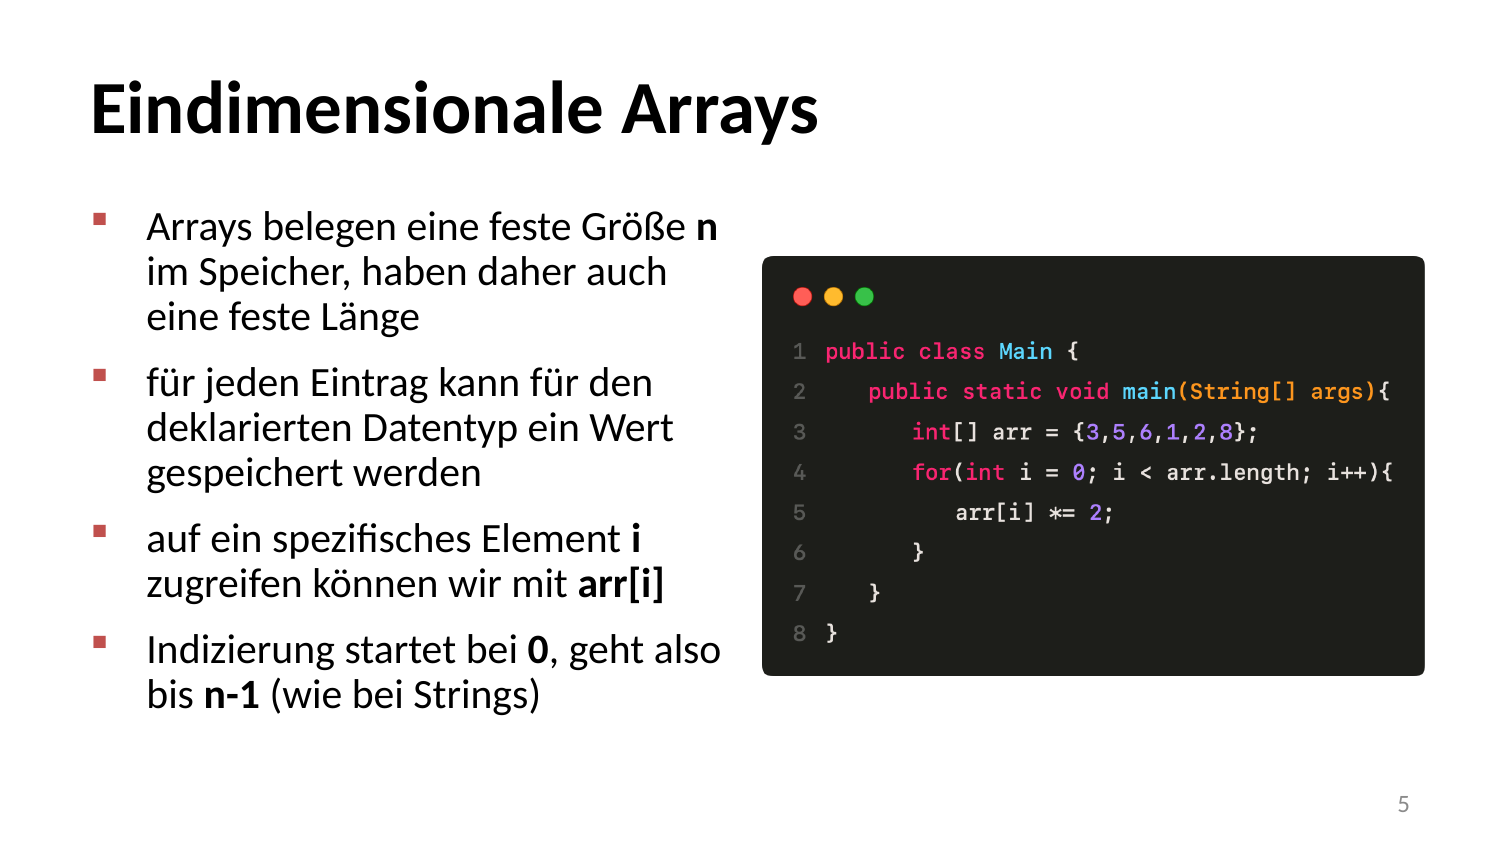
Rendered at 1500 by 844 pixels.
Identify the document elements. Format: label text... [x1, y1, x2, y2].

title Eindimensionale Arrays [75, 33, 1425, 175]
picture [762, 256, 1426, 676]
slide_number 5 [1074, 782, 1425, 827]
list Arrays belegen eine feste Größe n im Speicher, haben daher auch eine feste Länge für jeden Eintrag kann für den deklarierten Datentyp ein Wert gespeichert werden auf ein spezifisches Element i zugreifen können wir mit arr[i] Indizierung startet bei 0, geht also bis n-1 (wie bei Strings) [75, 196, 738, 754]
